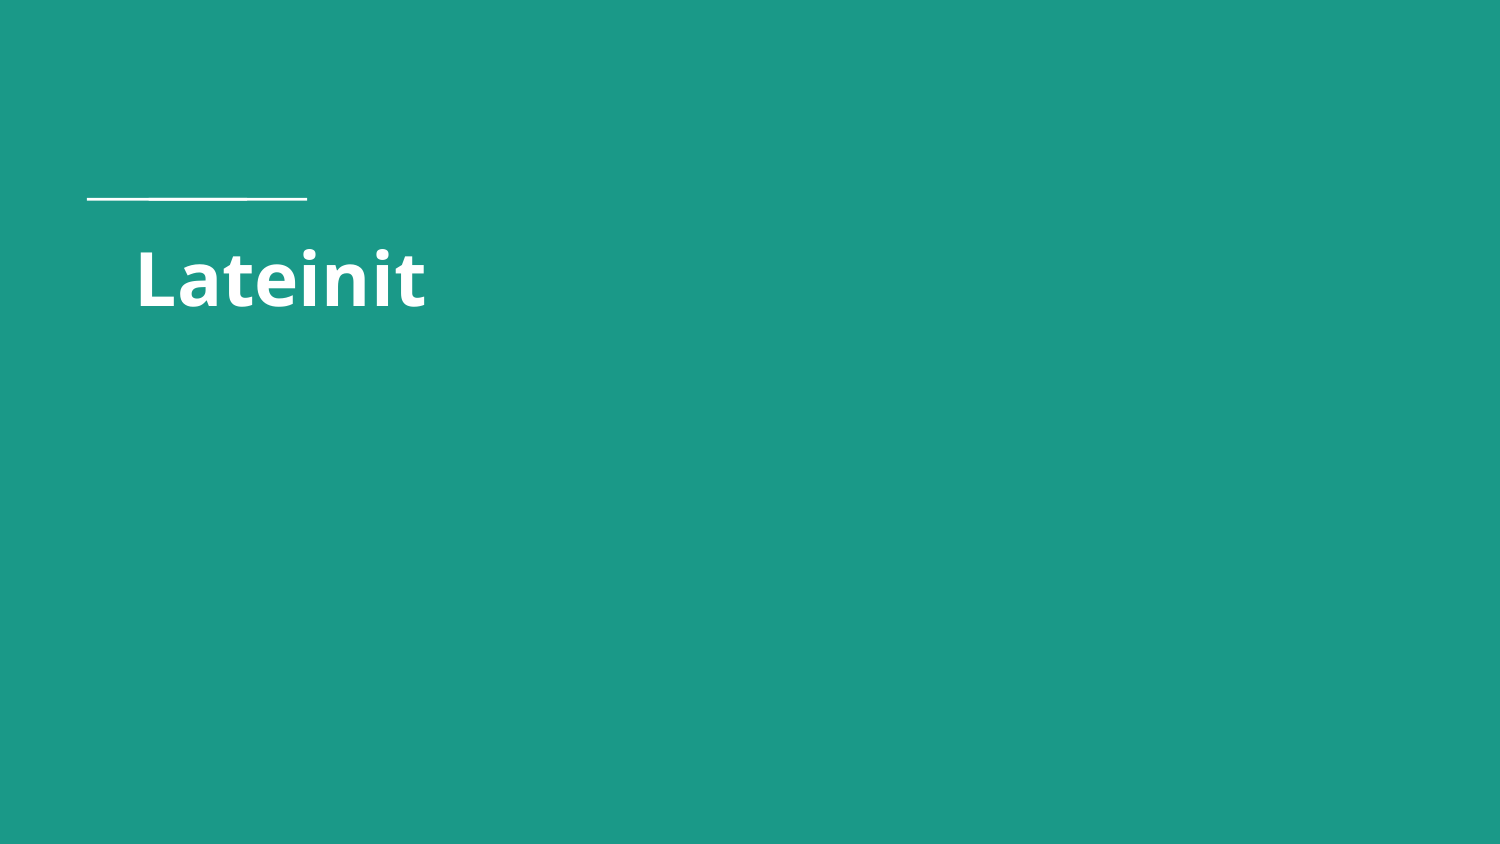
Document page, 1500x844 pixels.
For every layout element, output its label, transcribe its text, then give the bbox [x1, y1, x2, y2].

title Lateinit [119, 216, 1381, 466]
